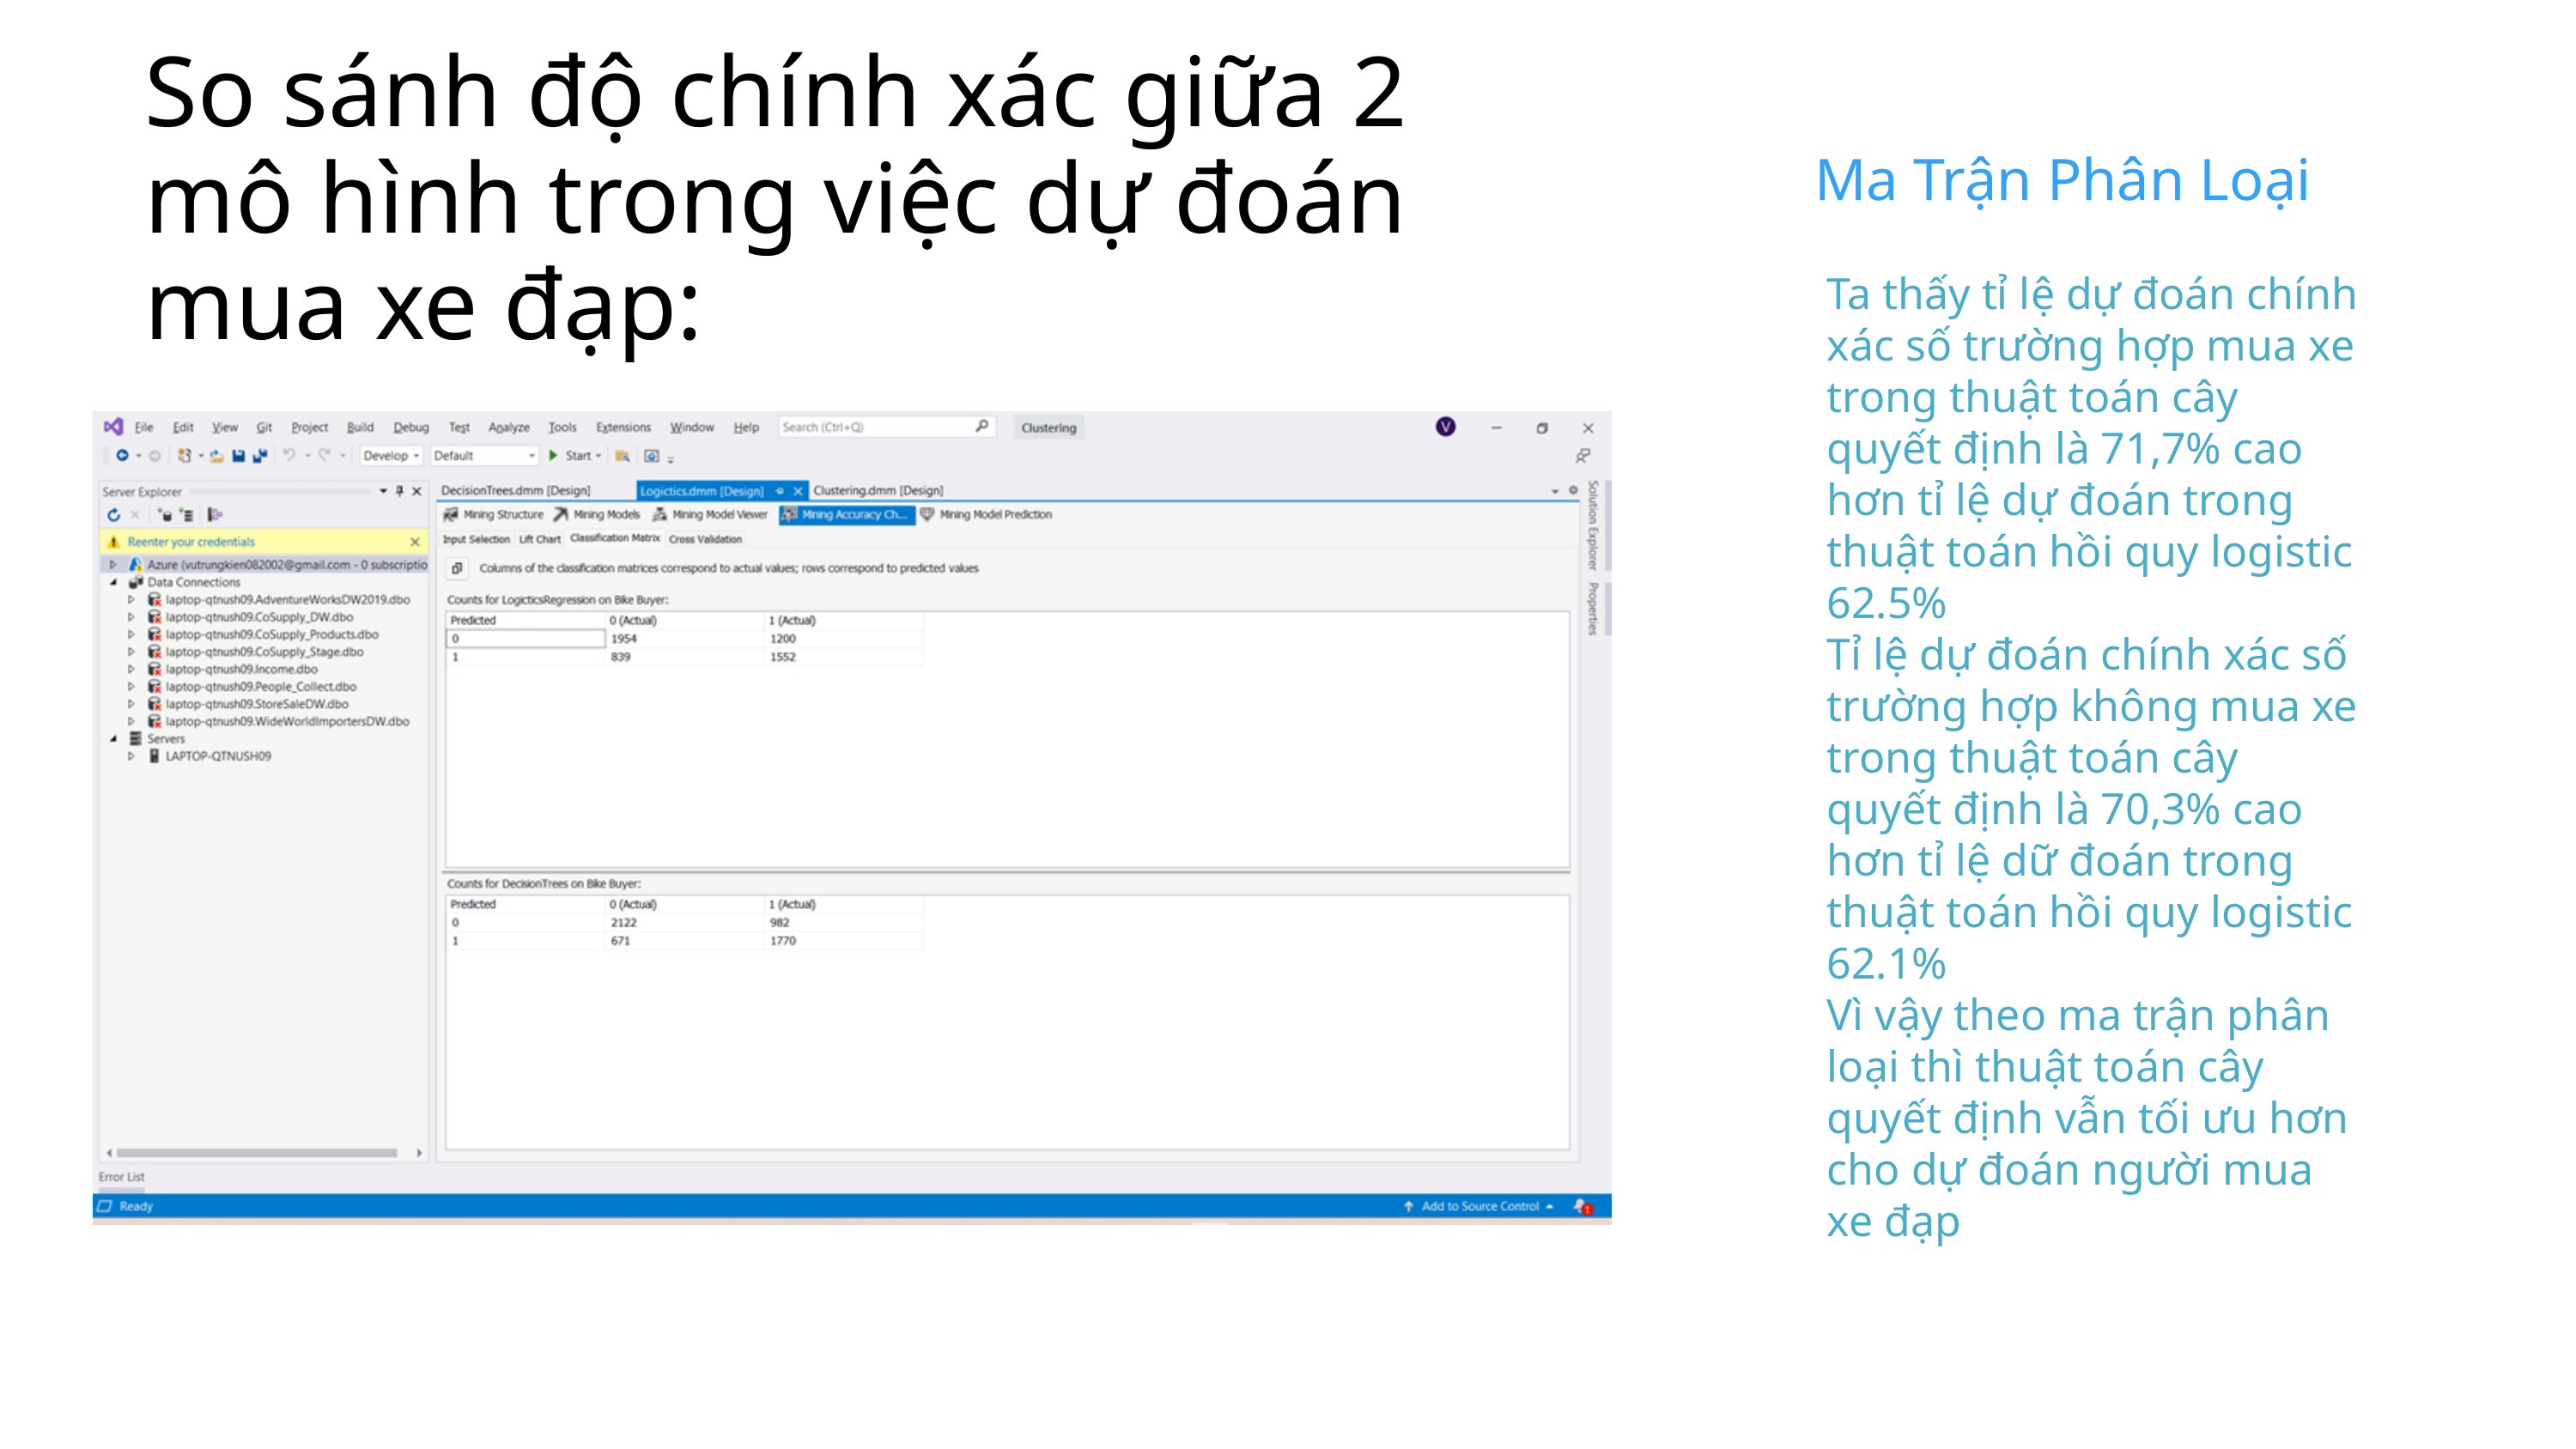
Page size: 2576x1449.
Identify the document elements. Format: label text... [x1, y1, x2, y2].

text_box So sánh độ chính xác giữa 2 mô hình trong việc dự đoán mua xe đạp: [144, 39, 1467, 359]
text_box Ta thấy tỉ lệ dự đoán chính xác số trường hợp mua xe trong thuật toán cây quyết định là 71,7% cao hơn tỉ lệ dự đoán trong thuật toán hồi quy logistic 62.5% Tỉ lệ dự đoán chính xác số trường hợp không mua xe trong thuật toán cây quyết định là 70,3% cao hơn tỉ lệ dữ đoán trong thuật toán hồi quy logistic 62.1% Vì vậy theo ma trận phân loại thì thuật toán cây quyết định vẫn tối ưu hơn cho dự đoán người mua xe đạp [1814, 326, 2372, 1252]
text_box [1814, 142, 2410, 321]
picture [92, 411, 1612, 1225]
